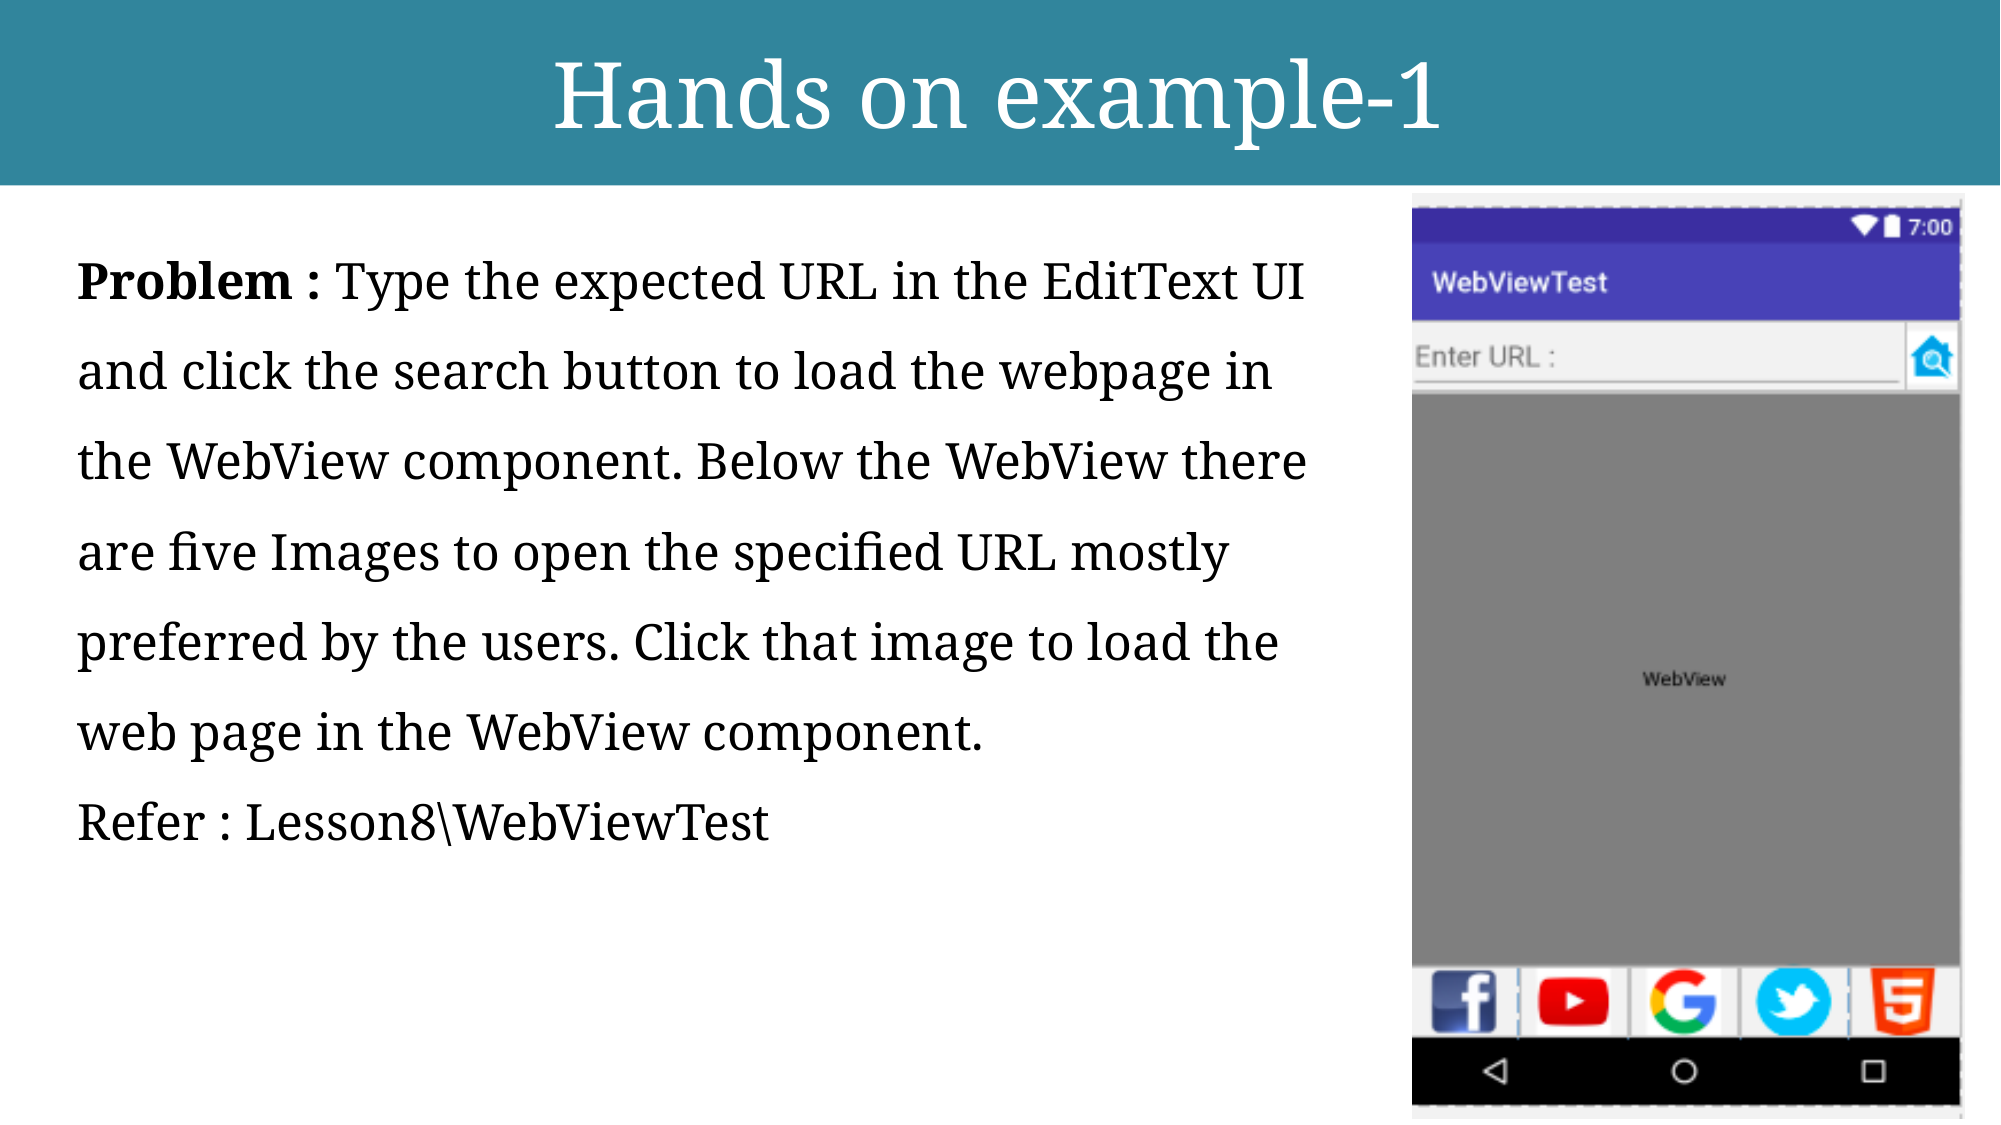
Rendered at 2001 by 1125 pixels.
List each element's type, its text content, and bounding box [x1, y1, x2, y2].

title Hands on example-1 [0, 0, 2000, 186]
picture [1412, 193, 1966, 1119]
list Problem : Type the expected URL in the EditText UI and click the search button to load the webpage in the WebView component. Below the WebView there are five Images to open the specified URL mostly preferred by the users. Click that image to load the web page in the WebView component. Refer : Lesson8\WebViewTest [62, 212, 1338, 1100]
